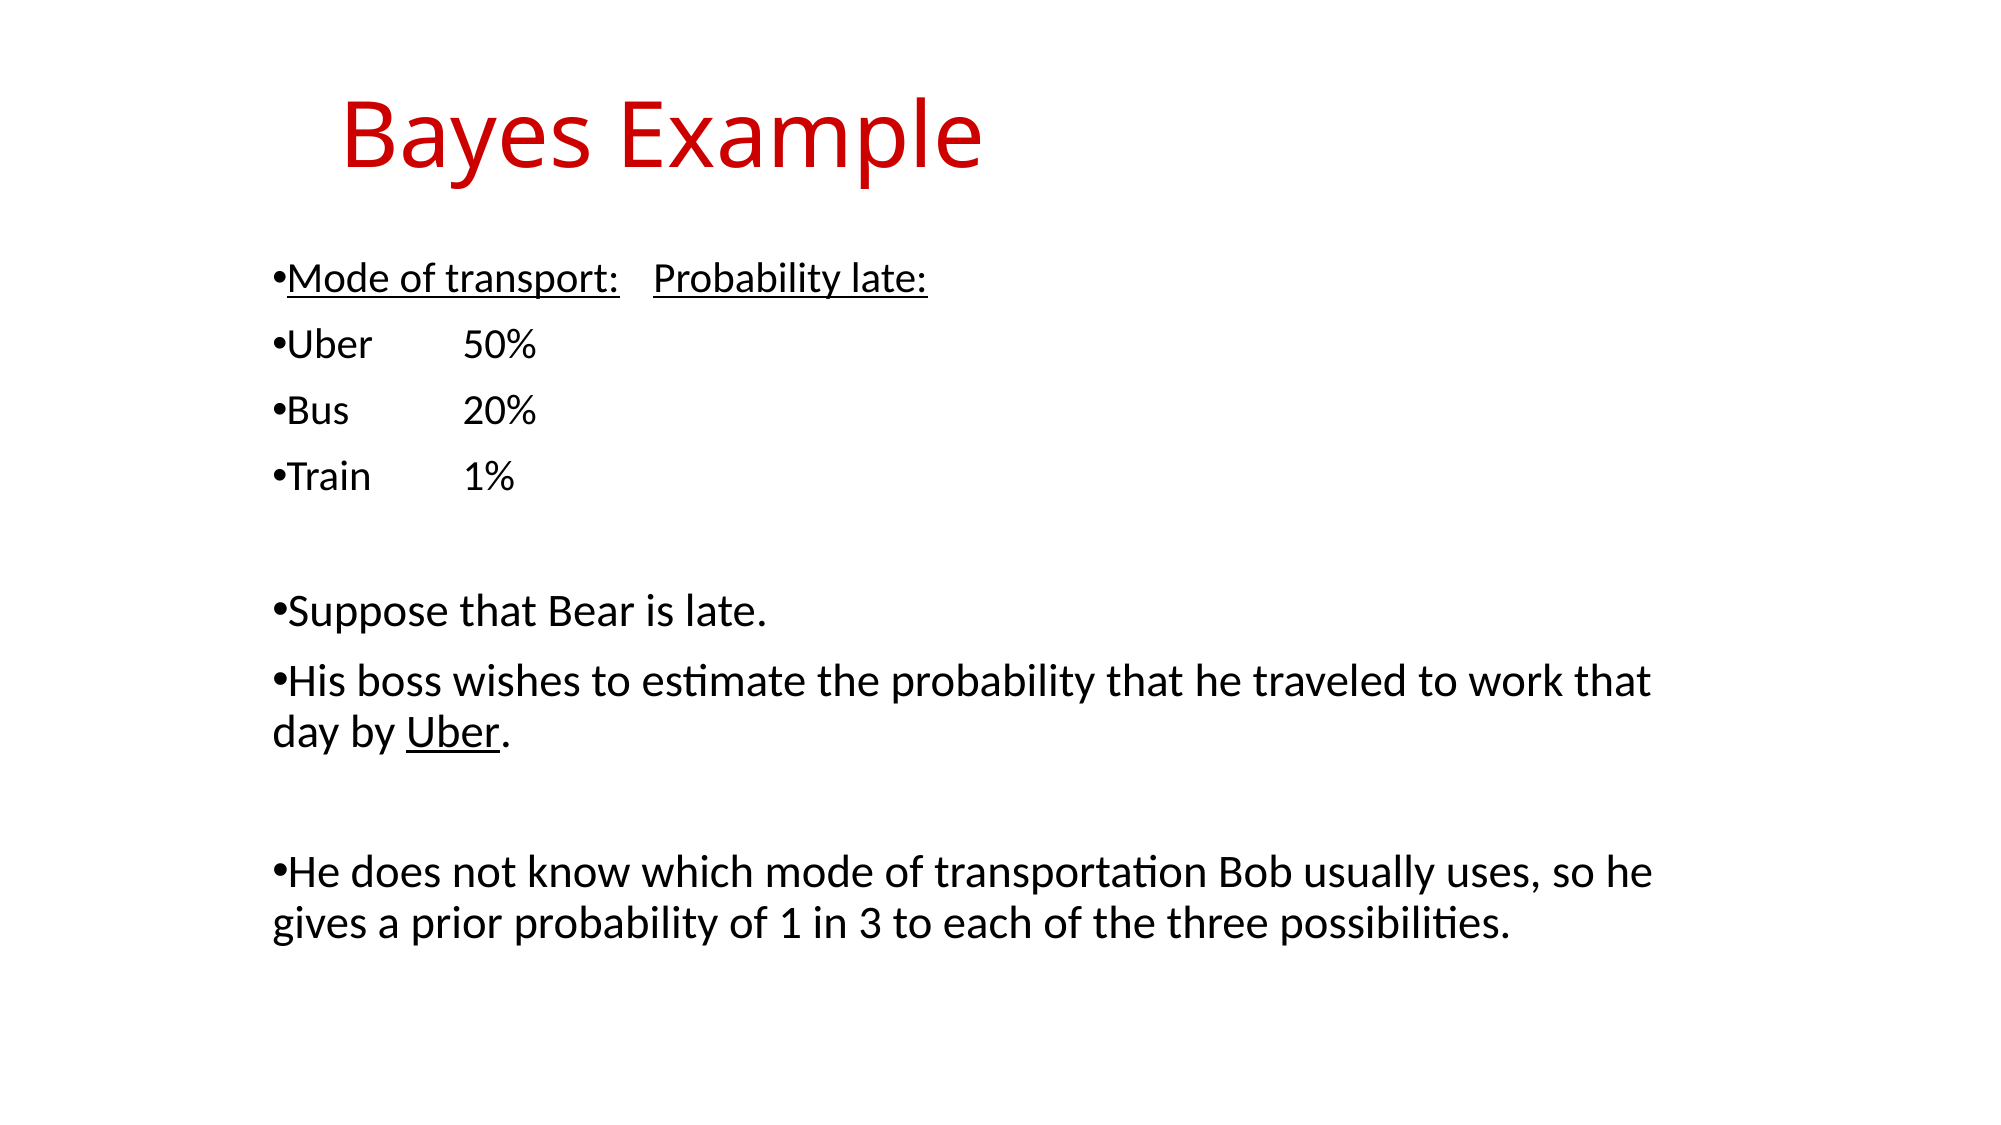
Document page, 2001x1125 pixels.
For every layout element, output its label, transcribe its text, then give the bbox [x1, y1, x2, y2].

title Bayes Example [324, 51, 1675, 226]
subtitle Mode of transport: Probability late: Uber 50% Bus 20% Train 1% Suppose that Bear is late. His boss wishes to estimate the probability that he traveled to work that day by Uber. He does not know which mode of transportation Bob usually uses, so he gives a prior probability of 1 in 3 to each of the three possibilities. [257, 247, 1675, 961]
